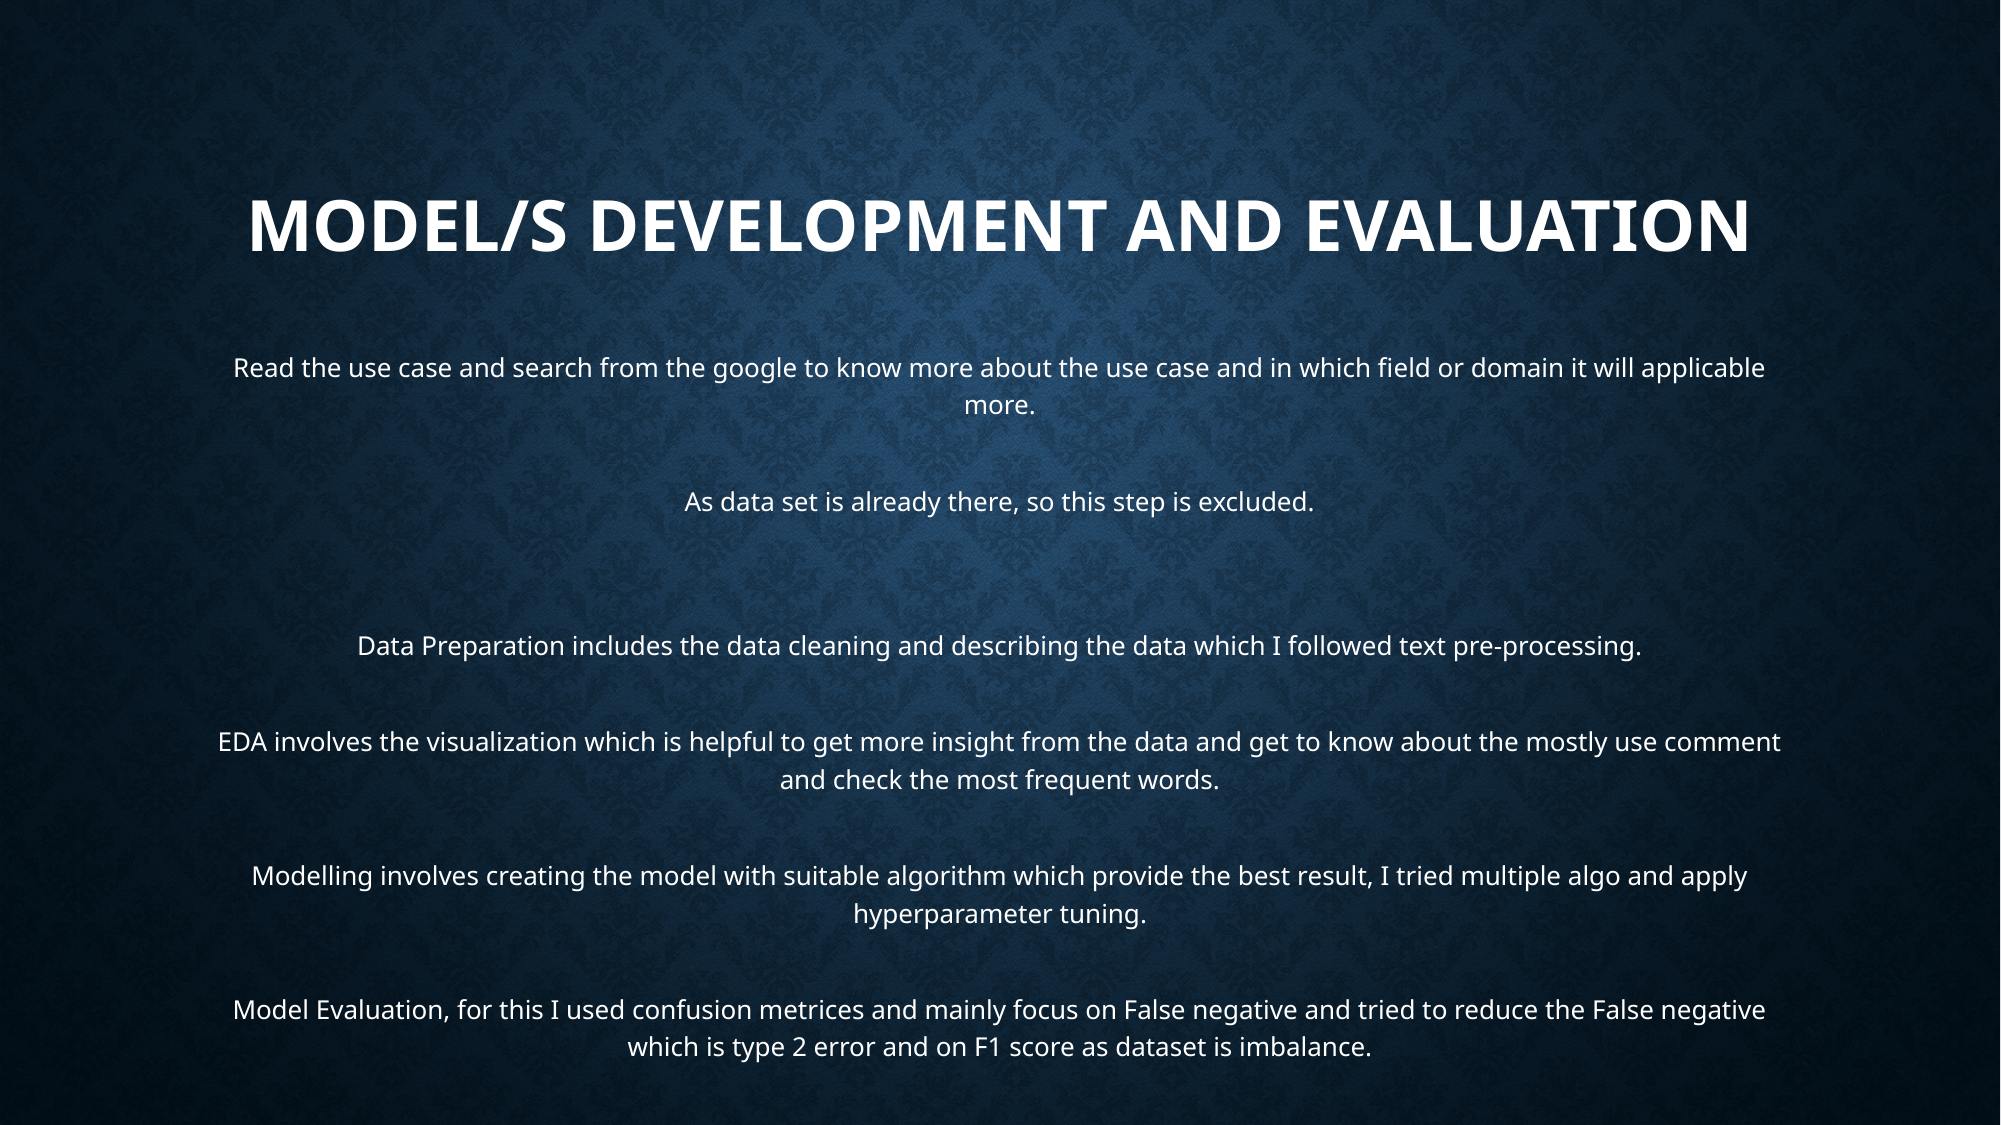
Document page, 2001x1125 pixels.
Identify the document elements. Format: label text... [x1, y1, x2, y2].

list Read the use case and search from the google to know more about the use case and in which field or domain it will applicable more. As data set is already there, so this step is excluded. Data Preparation includes the data cleaning and describing the data which I followed text pre-processing. EDA involves the visualization which is helpful to get more insight from the data and get to know about the mostly use comment and check the most frequent words. Modelling involves creating the model with suitable algorithm which provide the best result, I tried multiple algo and apply hyperparameter tuning. Model Evaluation, for this I used confusion metrices and mainly focus on False negative and tried to reduce the False negative which is type 2 error and on F1 score as dataset is imbalance. [201, 337, 1799, 1078]
title MODEL/S DEVELOPMENT AND EVALUATION [201, 107, 1799, 275]
